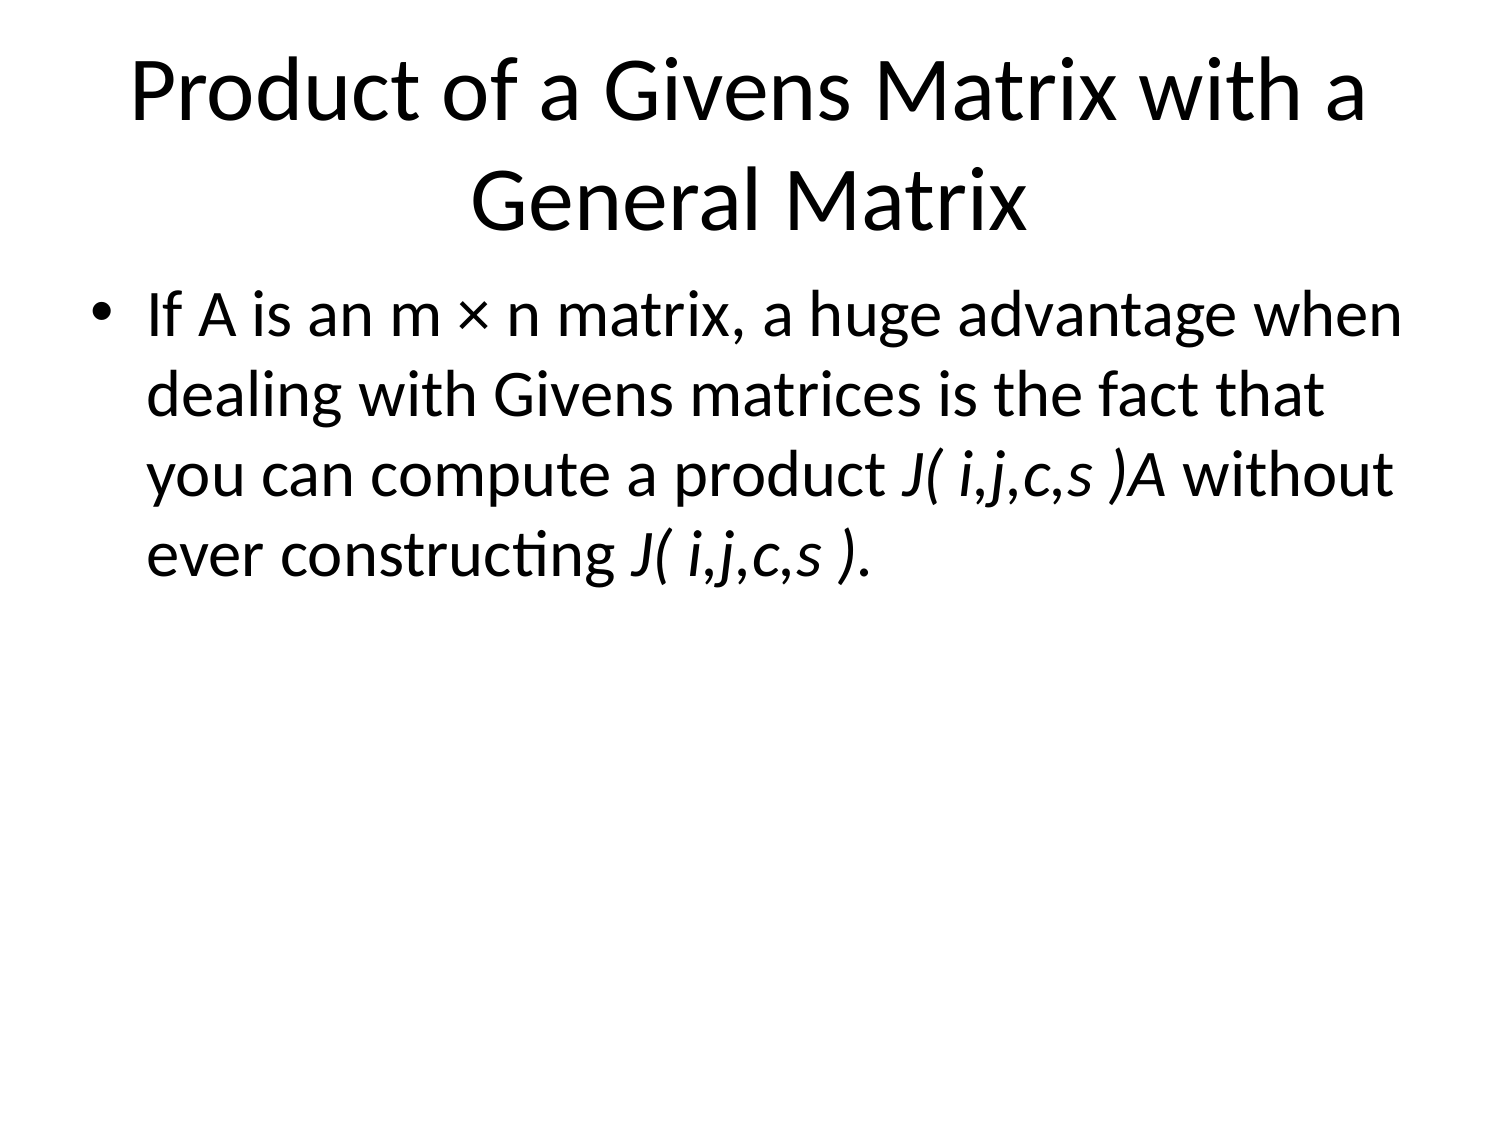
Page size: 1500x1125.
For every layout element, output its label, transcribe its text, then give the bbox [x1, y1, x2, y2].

list If A is an m × n matrix, a huge advantage when dealing with Givens matrices is the fact that you can compute a product J( i,j,c,s )A without ever constructing J( i,j,c,s ). [75, 262, 1425, 1005]
title Product of a Givens Matrix with a General Matrix [75, 45, 1425, 233]
